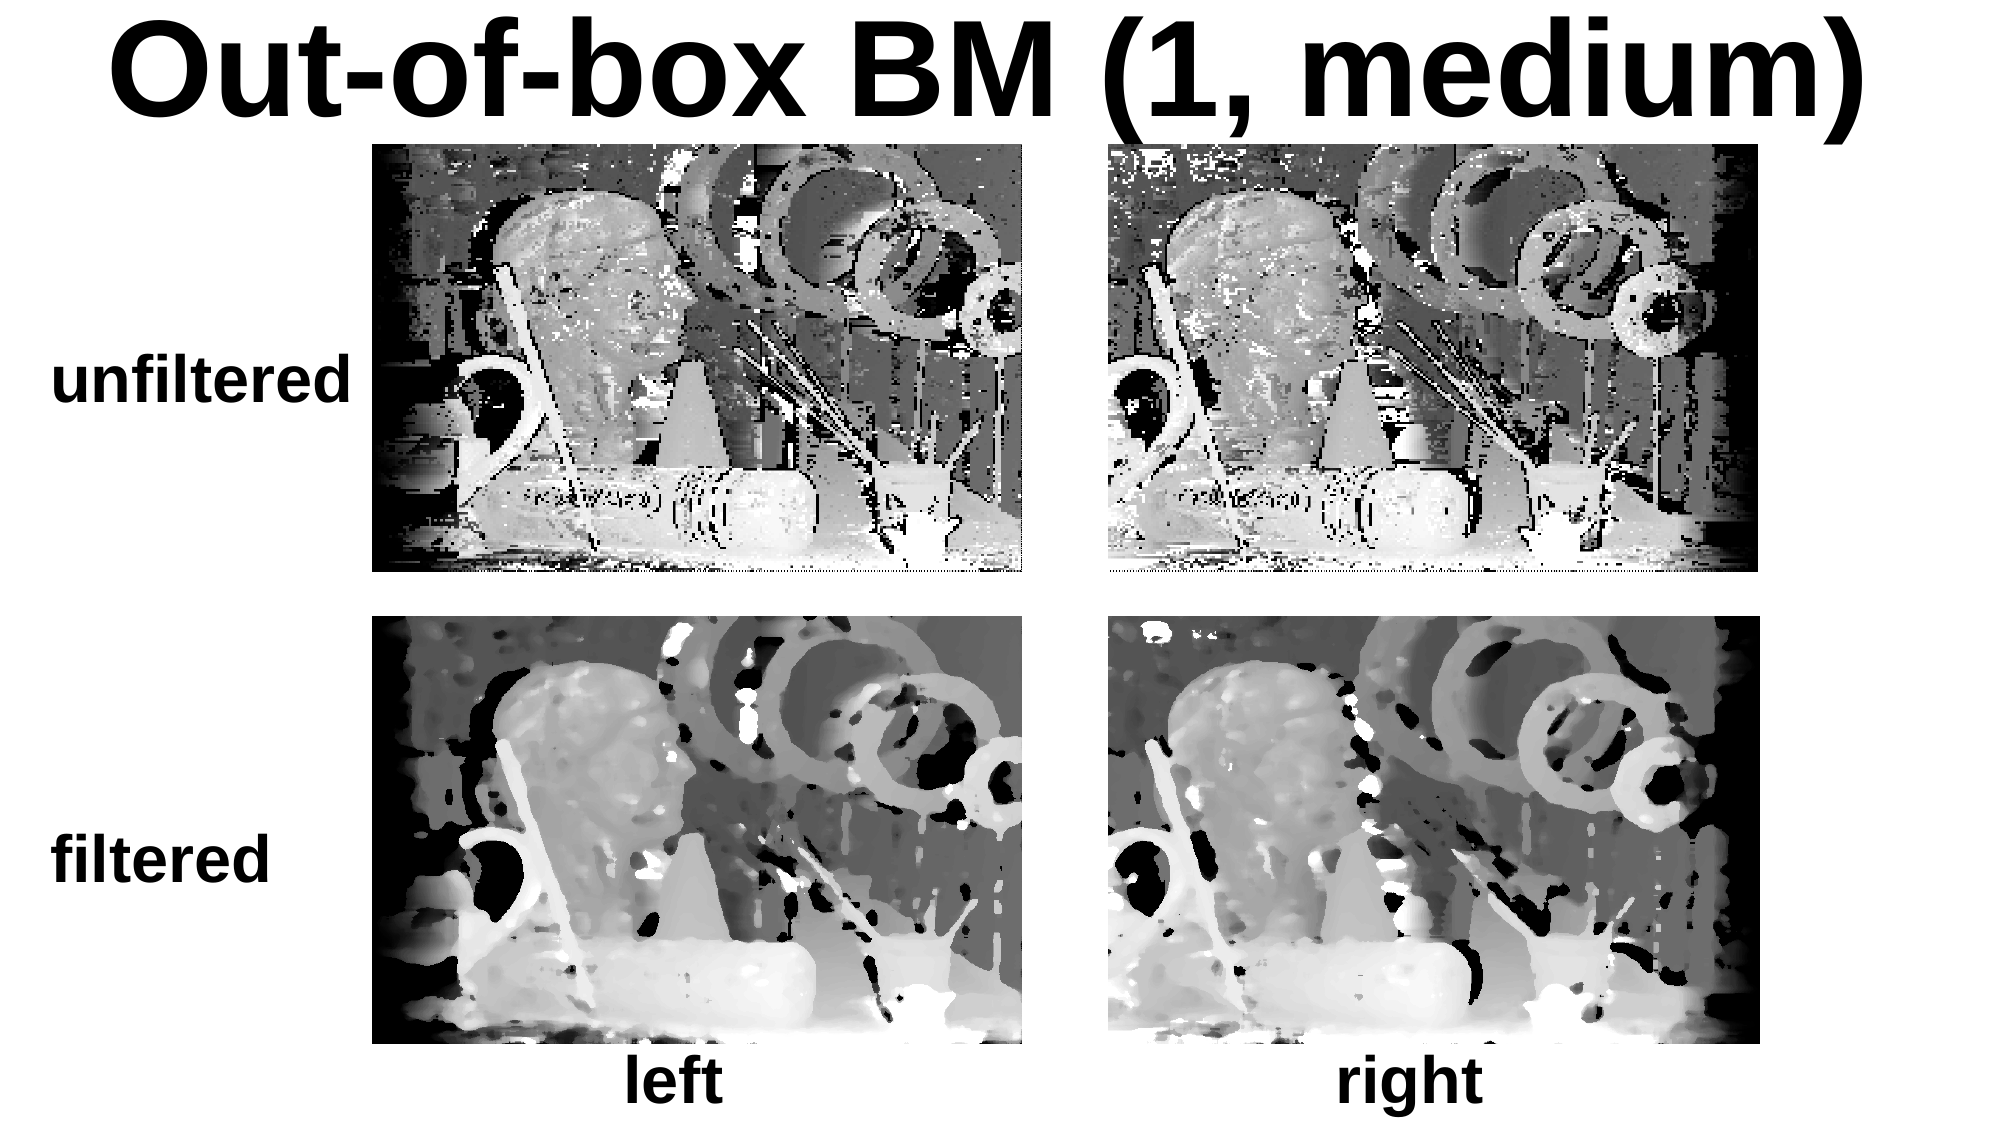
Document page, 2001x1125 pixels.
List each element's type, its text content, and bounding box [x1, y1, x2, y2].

text_box right [1320, 1044, 1499, 1124]
text_box Out-of-box BM (1, medium) [91, 0, 1886, 152]
picture [372, 144, 1022, 572]
picture [372, 616, 1022, 1044]
picture [1108, 144, 1758, 572]
text_box filtered [35, 808, 288, 904]
picture [1108, 616, 1760, 1044]
text_box left [608, 1044, 739, 1124]
text_box unfiltered [35, 328, 369, 424]
